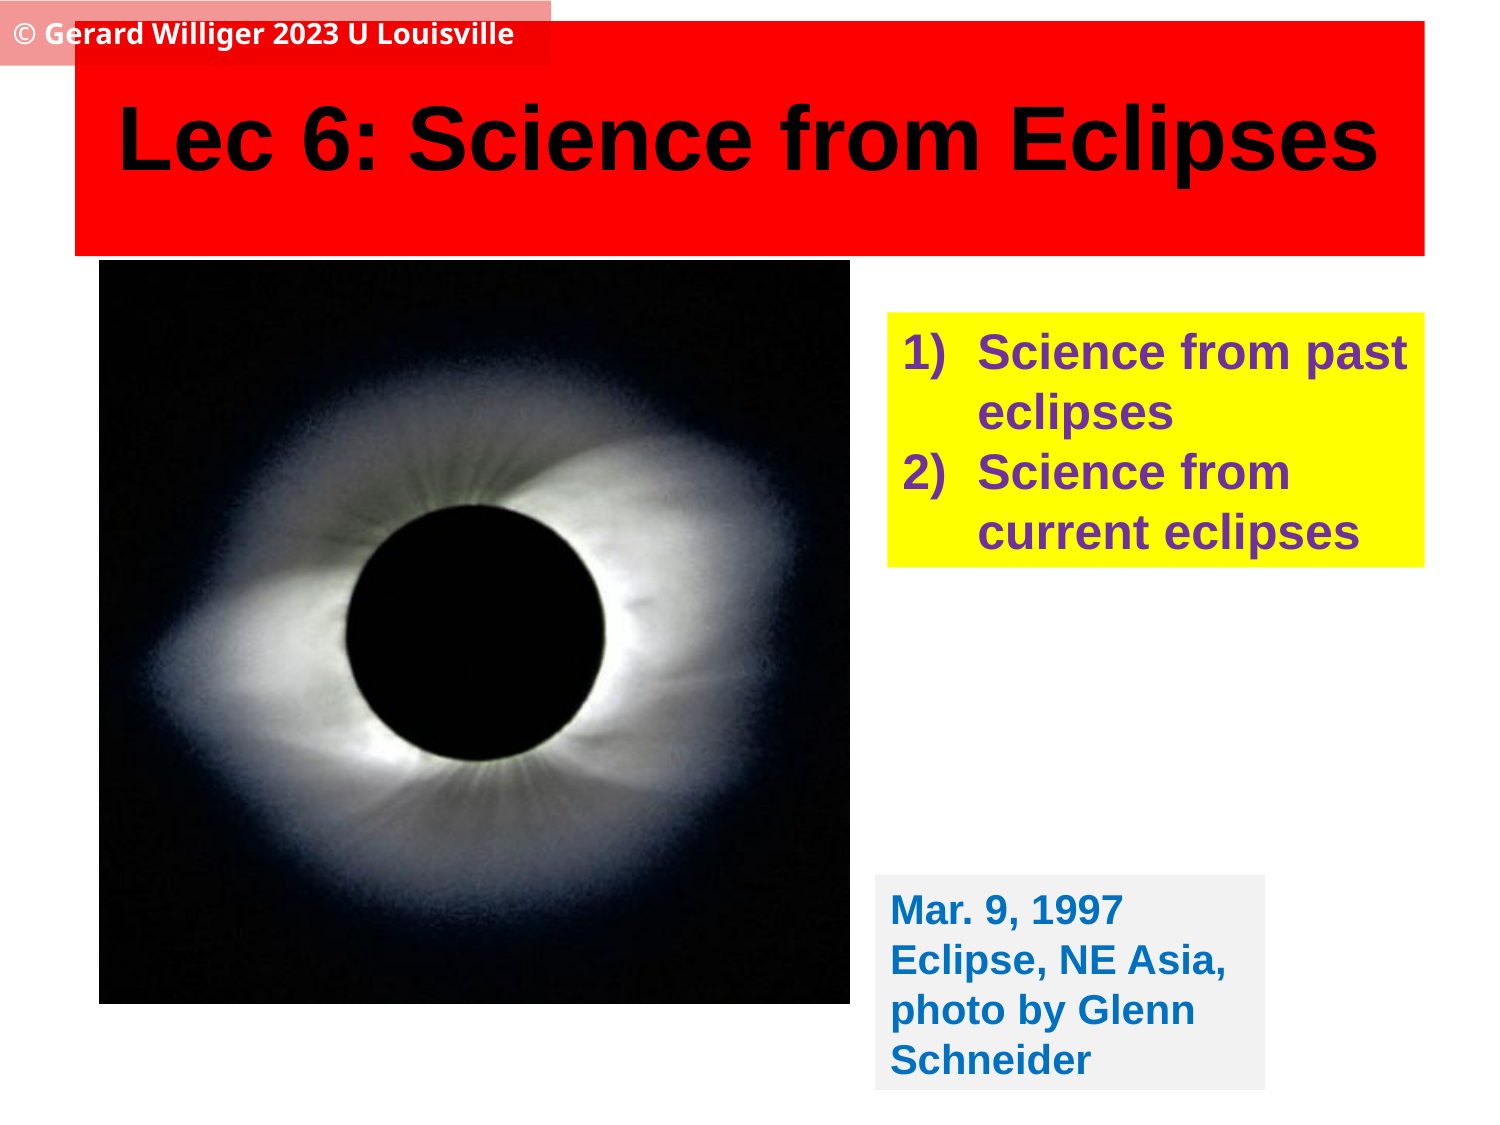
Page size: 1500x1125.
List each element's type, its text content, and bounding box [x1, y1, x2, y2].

text_box Science from past eclipses Science from current eclipses [887, 312, 1425, 568]
title Lec 6: Science from Eclipses [75, 21, 1425, 257]
text_box Mar. 9, 1997 Eclipse, NE Asia, photo by Glenn Schneider [875, 874, 1266, 1090]
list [99, 260, 851, 1005]
text_box © Gerard Williger 2023 U Louisville [0, 0, 552, 66]
